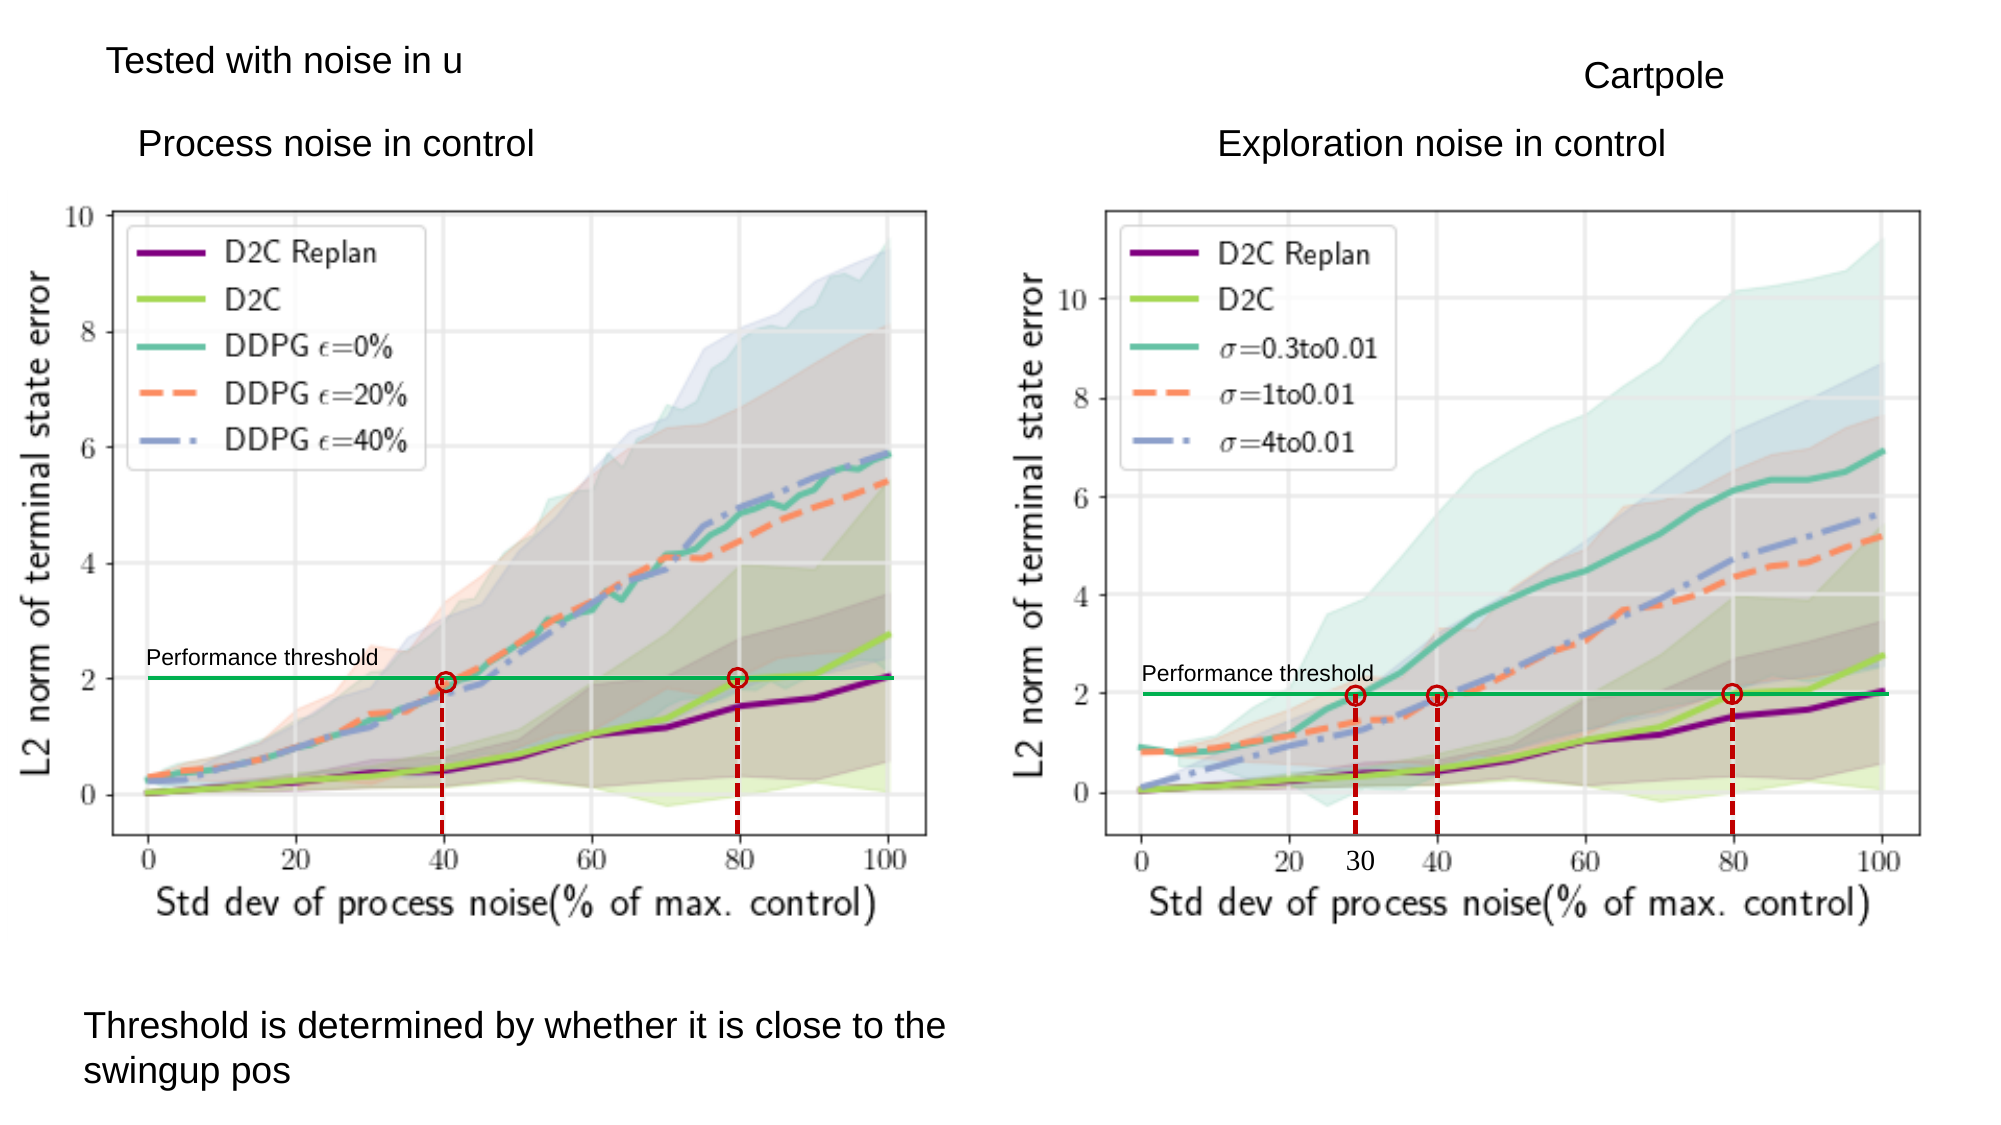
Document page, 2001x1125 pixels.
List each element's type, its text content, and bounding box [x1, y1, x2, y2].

text_box Tested with noise in u [90, 28, 524, 89]
text_box Threshold is determined by whether it is close to the swingup pos [68, 994, 1055, 1099]
text_box Exploration noise in control [1202, 111, 1770, 172]
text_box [6, 190, 940, 941]
text_box Cartpole [1568, 43, 1802, 103]
text_box Process noise in control [122, 111, 591, 172]
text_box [999, 196, 1934, 941]
